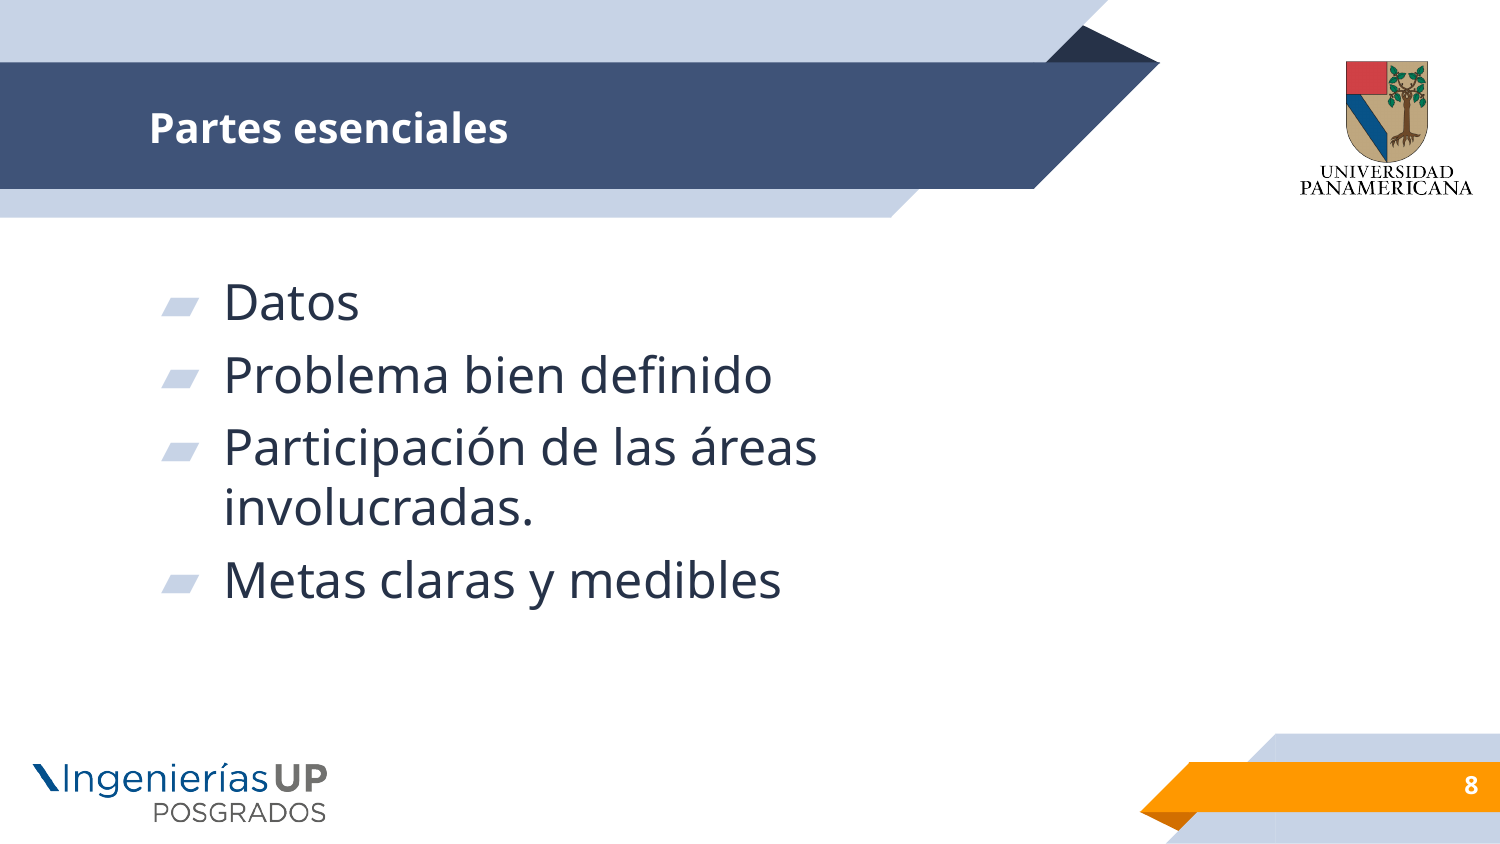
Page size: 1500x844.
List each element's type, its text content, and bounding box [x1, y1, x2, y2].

picture [1286, 44, 1490, 210]
picture [15, 737, 344, 844]
slide_number 8 [1249, 760, 1494, 813]
title Partes esenciales [133, 64, 1035, 190]
list Datos Problema bien definido Participación de las áreas involucradas. Metas claras y medibles [133, 217, 1140, 734]
